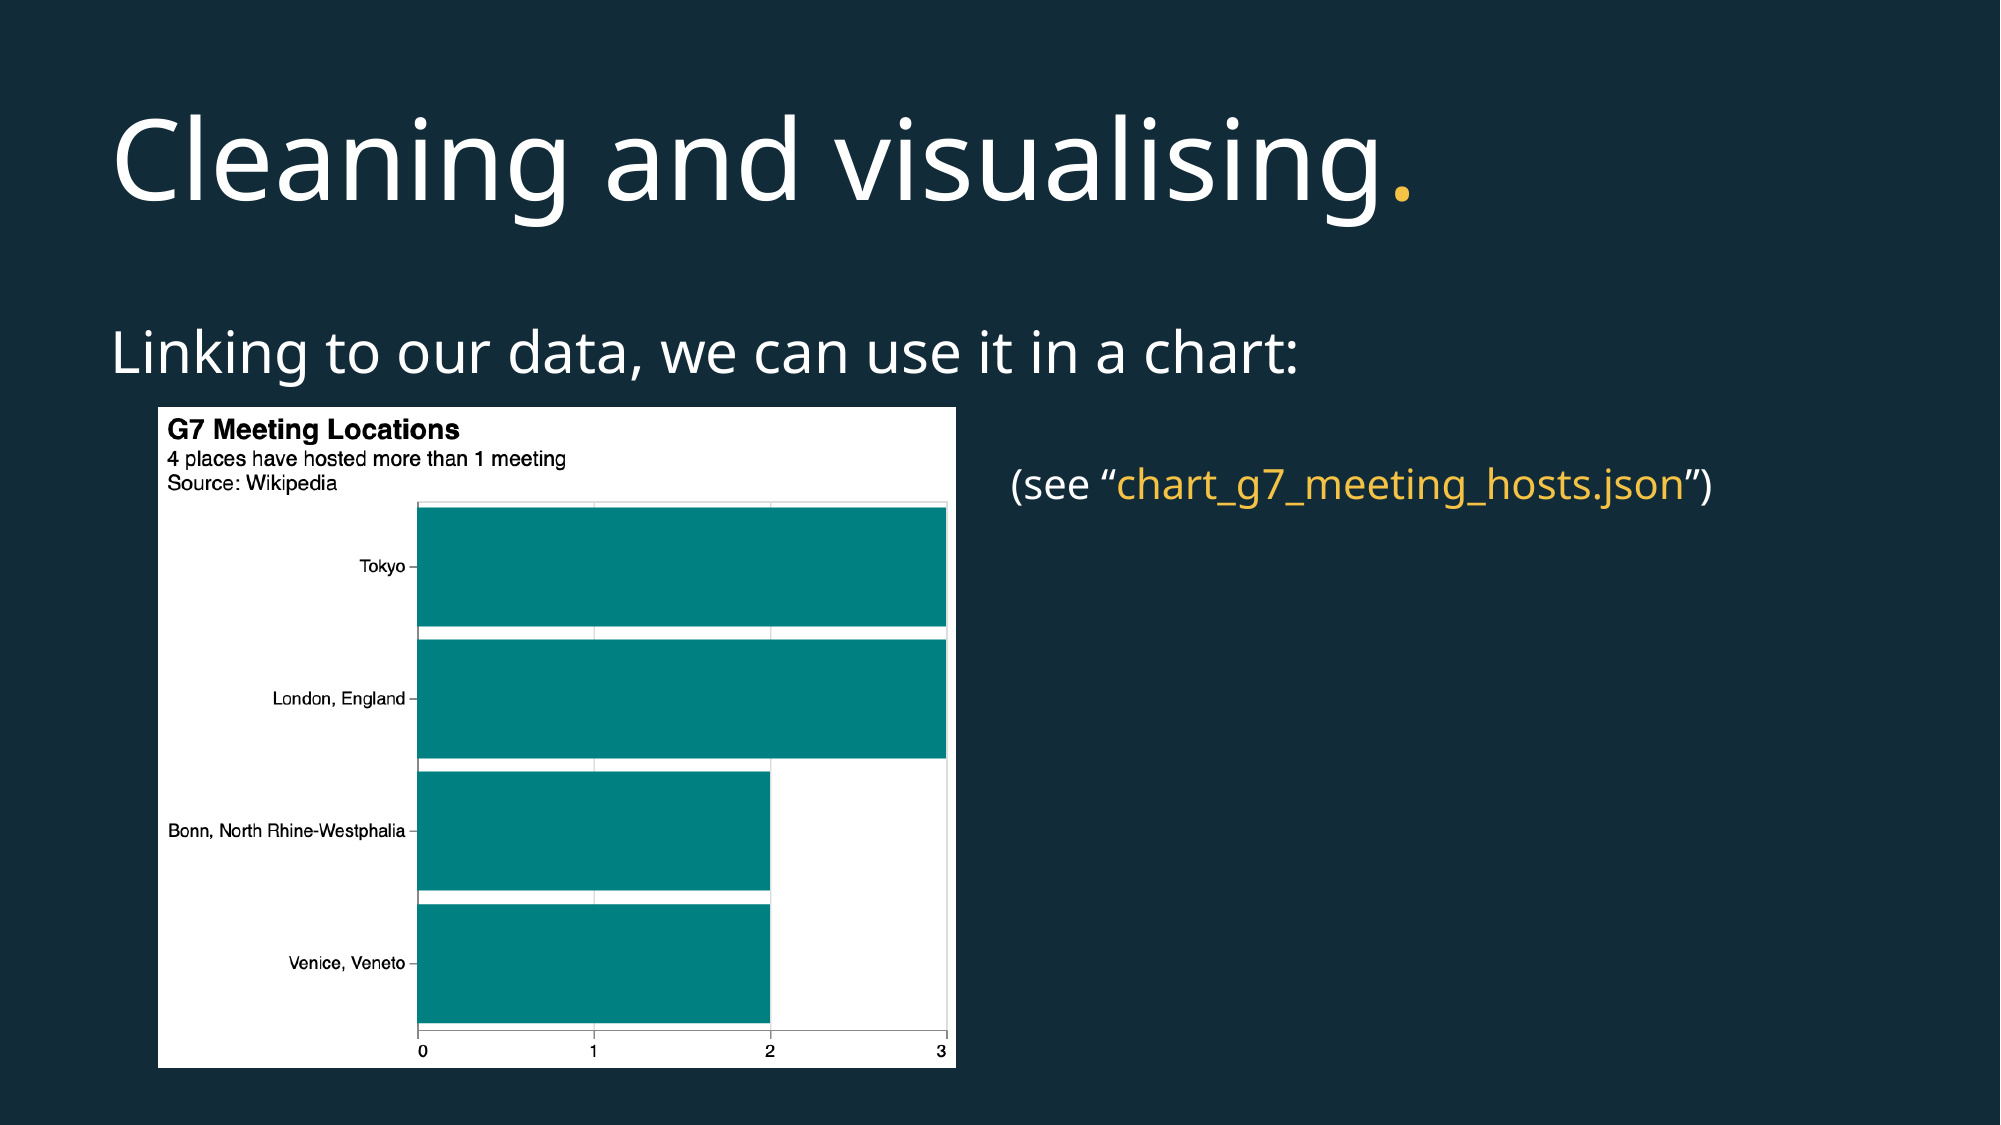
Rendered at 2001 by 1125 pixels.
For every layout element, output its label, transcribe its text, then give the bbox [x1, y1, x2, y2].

picture [158, 407, 956, 1068]
title Cleaning and visualising. [95, 55, 1821, 273]
list Linking to our data, we can use it in a chart: (see “chart_g7_meeting_hosts.json”) [95, 273, 1974, 781]
